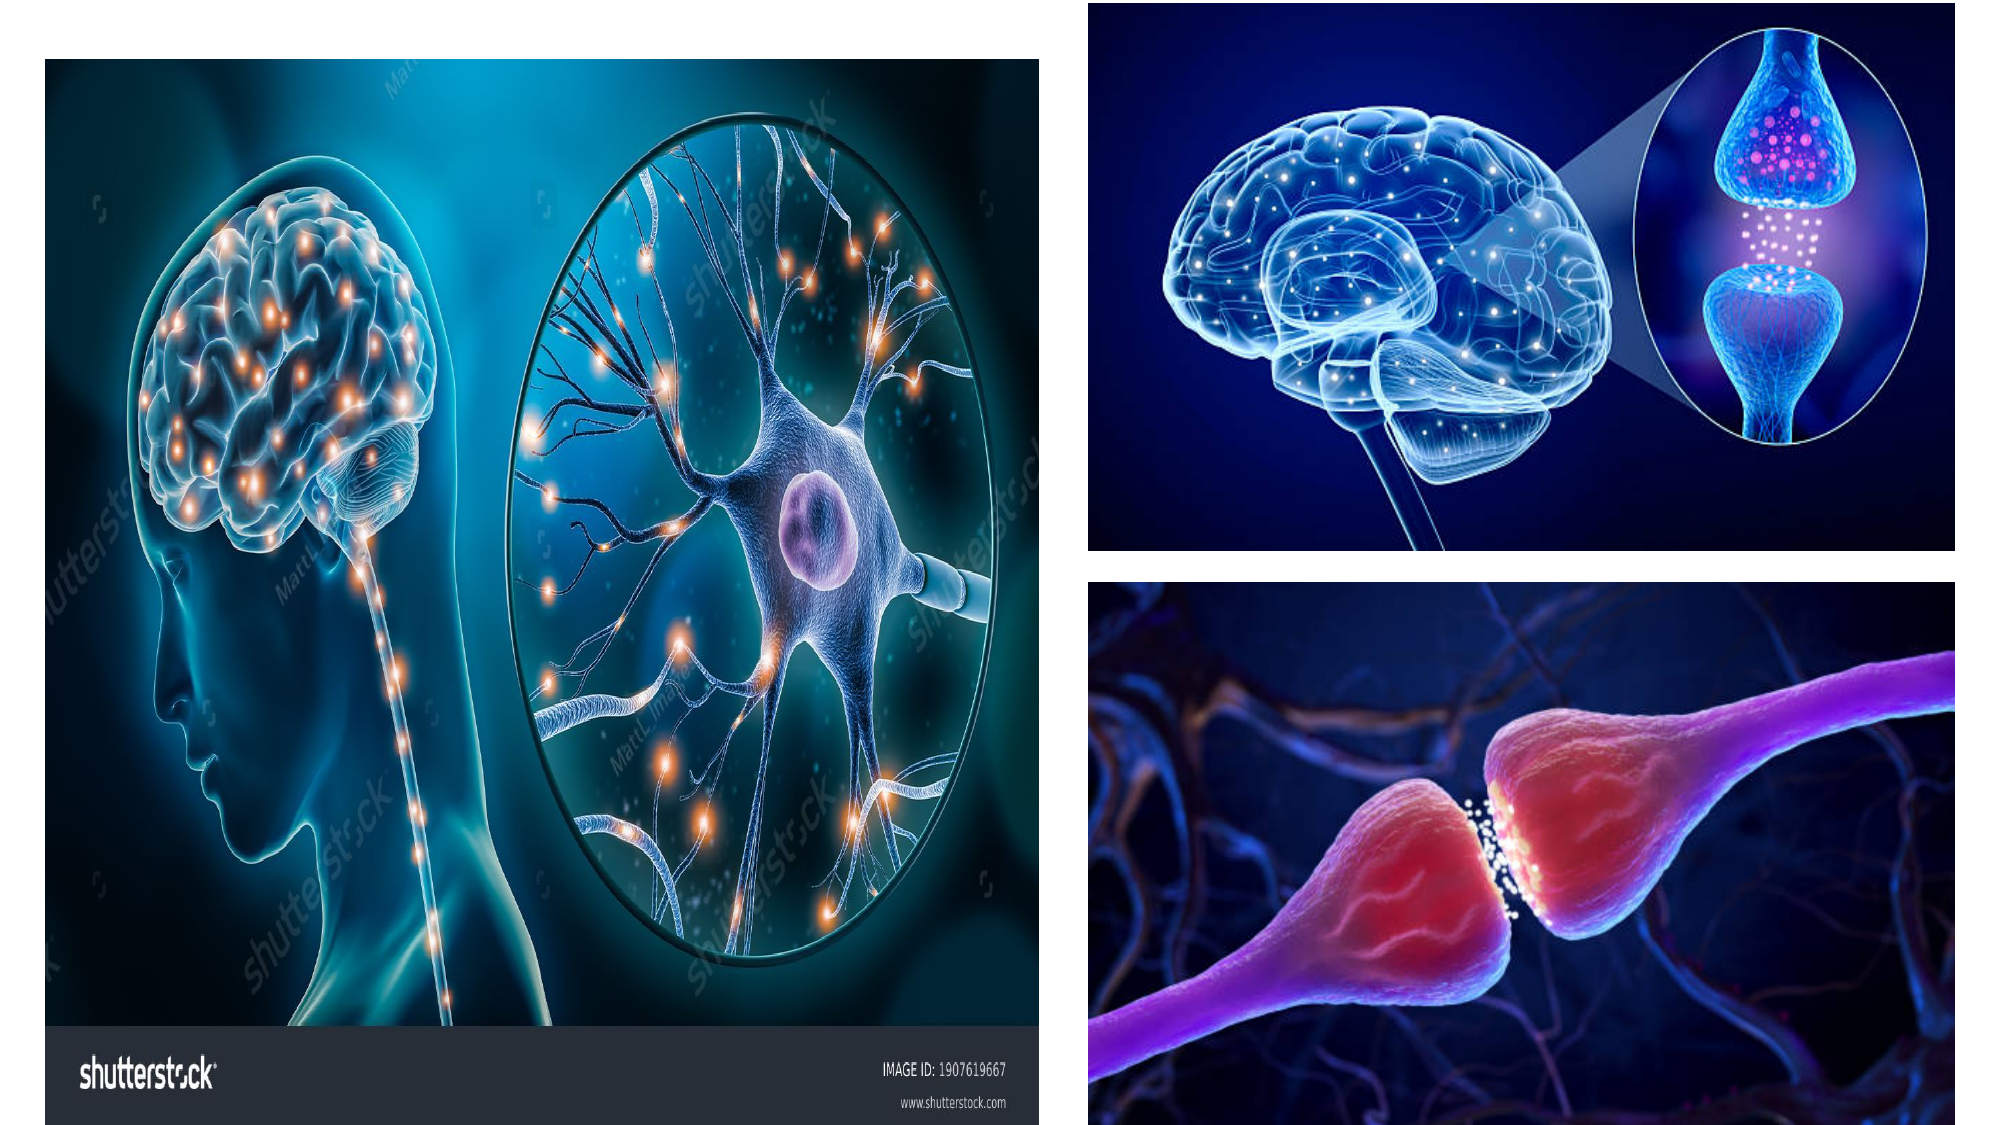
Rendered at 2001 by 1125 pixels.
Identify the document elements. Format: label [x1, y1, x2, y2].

picture [1088, 582, 1955, 1125]
picture [1088, 3, 1955, 551]
list [45, 59, 1039, 1125]
